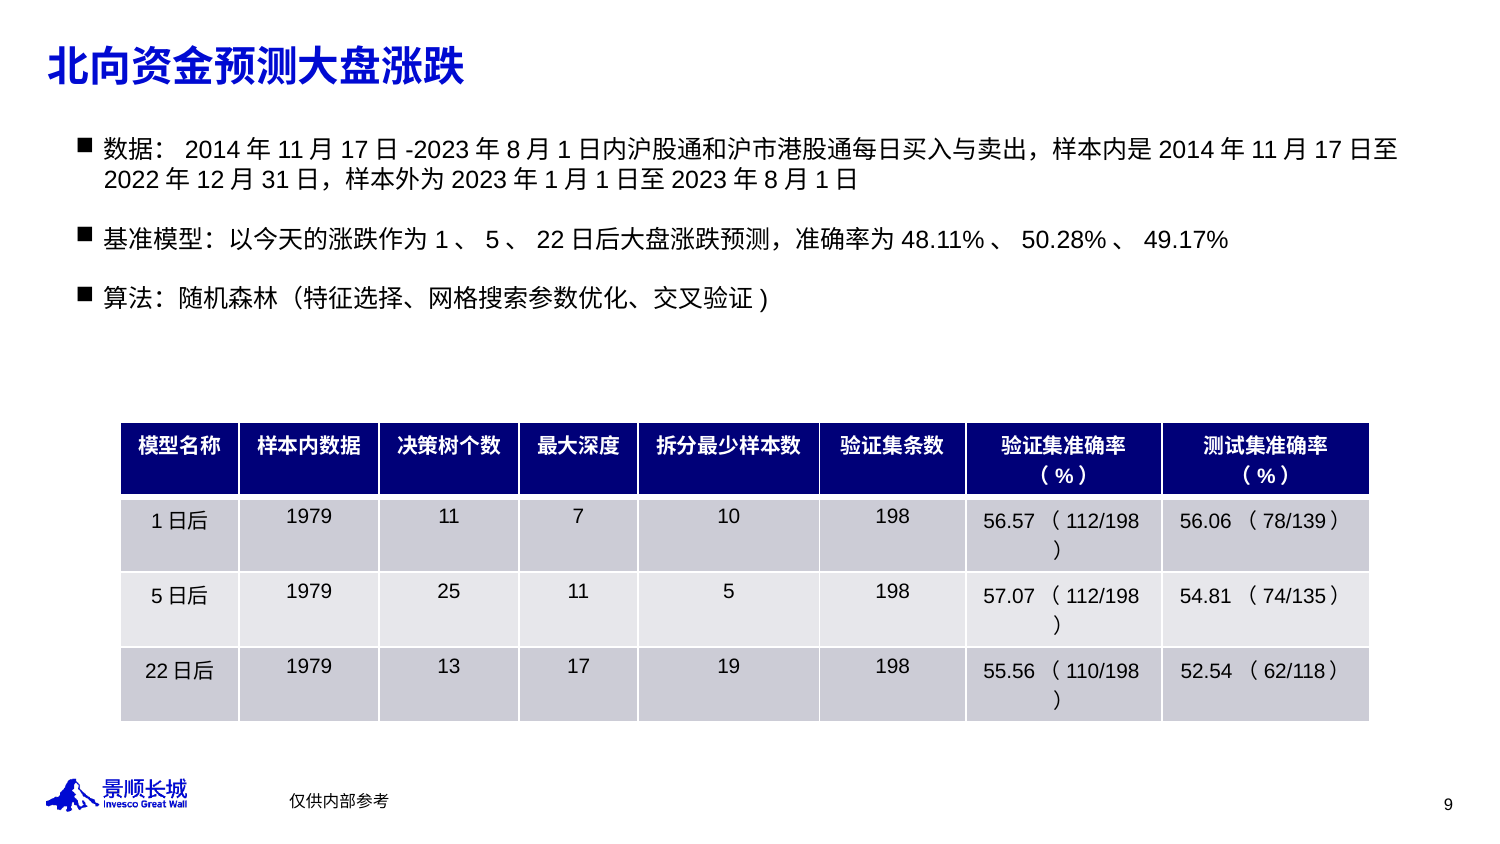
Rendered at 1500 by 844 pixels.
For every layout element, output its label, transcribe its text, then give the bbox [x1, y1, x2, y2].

table_cell 198 [820, 500, 965, 571]
picture [46, 778, 187, 812]
title 北向资金预测大盘涨跌 [47, 39, 511, 104]
table_cell 56.57（112/198） [967, 500, 1161, 571]
table_cell 1979 [240, 500, 378, 571]
table_cell 52.54（62/118） [1163, 648, 1369, 721]
table_header 验证集条数 [820, 423, 965, 494]
table_cell 25 [380, 573, 518, 646]
table_cell 56.06（78/139） [1163, 500, 1369, 571]
slide_number 9 [1394, 792, 1453, 815]
table_header 模型名称 [121, 423, 238, 494]
table_cell 19 [639, 648, 819, 721]
table_cell 1979 [240, 648, 378, 721]
table_cell 13 [380, 648, 518, 721]
table_header 验证集准确率（%） [967, 423, 1161, 494]
table_cell 10 [639, 500, 819, 571]
table_header 拆分最少样本数 [639, 423, 819, 494]
table_cell 11 [380, 500, 518, 571]
subtitle 数据：2014年11月17日-2023年8月1日内沪股通和沪市港股通每日买入与卖出，样本内是2014年11月17日至2022年12月31日，样本外为2023年1月1日至2023年8月1日 基准模型：以今天的涨跌作为1、5、22日后大盘涨跌预测，准确率为48.11%、50.28%、49.17% 算法：随机森林（特征选择、网格搜索参数优化、交叉验证) [75, 133, 1427, 343]
table_cell 54.81（74/135） [1163, 573, 1369, 646]
table_cell 5日后 [121, 573, 238, 646]
table_header 决策树个数 [380, 423, 518, 494]
footer 仅供内部参考 [289, 792, 1258, 815]
table_cell 1979 [240, 573, 378, 646]
table_header 测试集准确率（%） [1163, 423, 1369, 494]
table_cell 17 [520, 648, 637, 721]
table_cell 198 [820, 573, 965, 646]
table_cell 7 [520, 500, 637, 571]
table_header 样本内数据 [240, 423, 378, 494]
table_cell 5 [639, 573, 819, 646]
table_header 最大深度 [520, 423, 637, 494]
table_cell 57.07（112/198） [967, 573, 1161, 646]
table_cell 22日后 [121, 648, 238, 721]
table_cell 11 [520, 573, 637, 646]
table_cell 55.56（110/198） [967, 648, 1161, 721]
table_cell 1日后 [121, 500, 238, 571]
table_cell 198 [820, 648, 965, 721]
